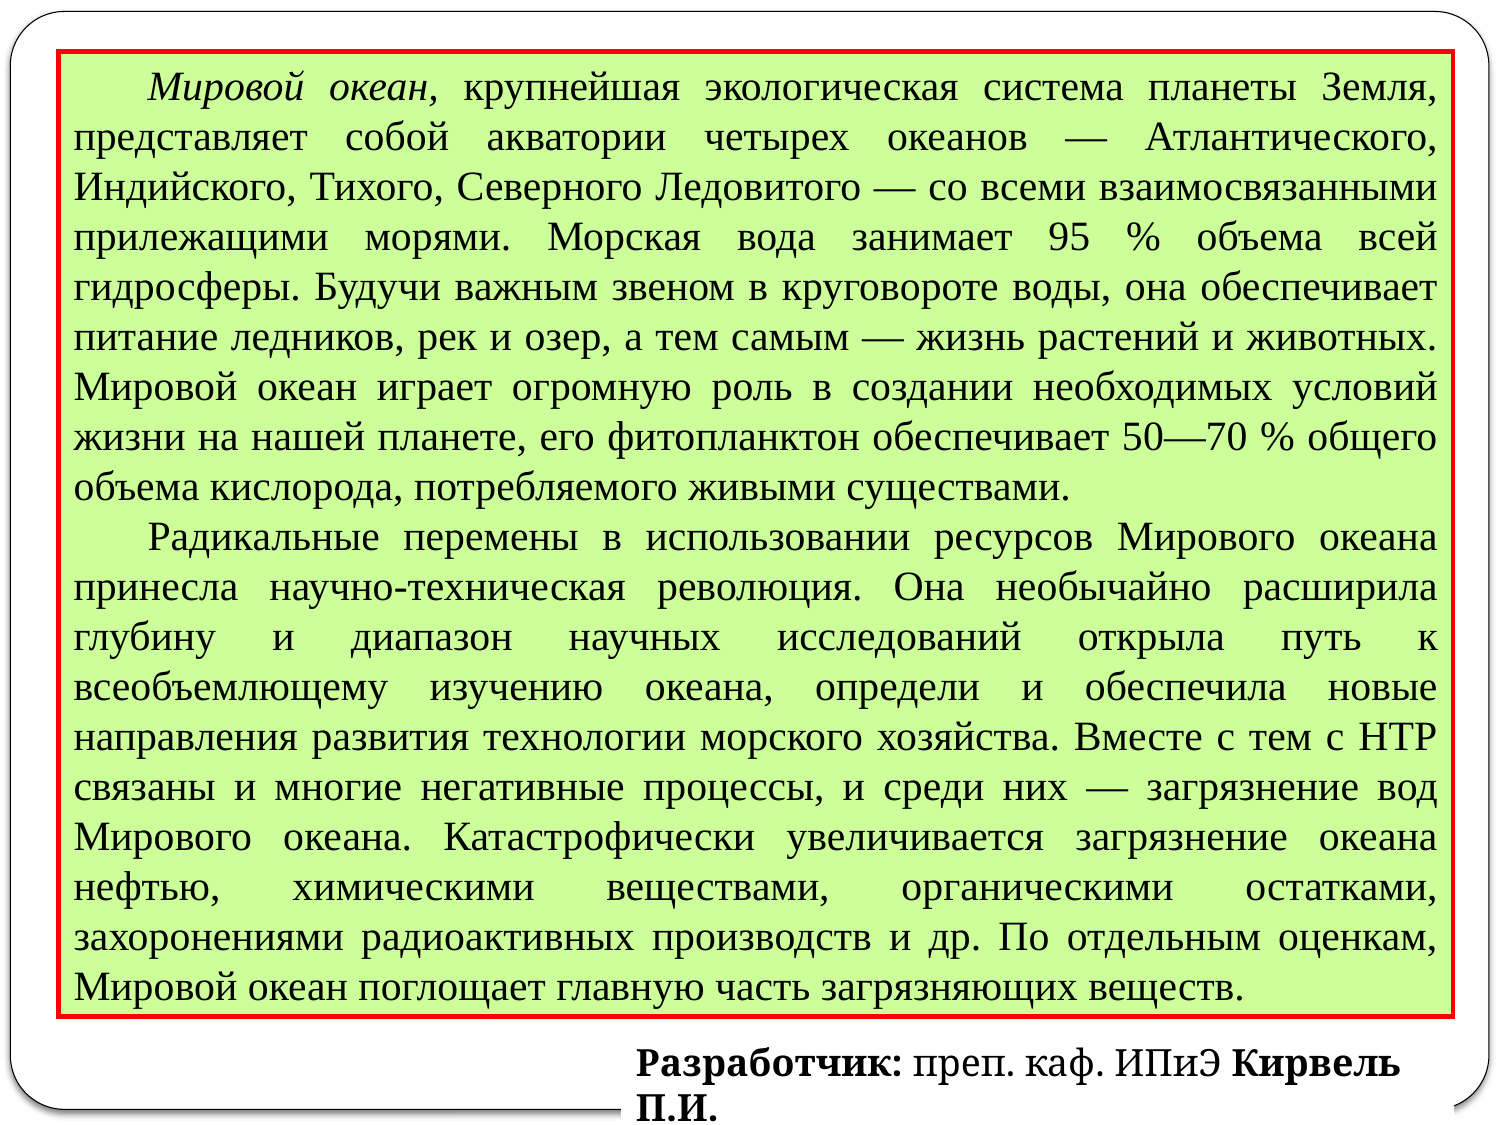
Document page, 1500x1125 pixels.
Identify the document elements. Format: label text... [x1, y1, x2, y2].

text_box Мировой океан, крупнейшая экологическая система планеты Земля, представляет собой акватории четырех океанов — Атлантического, Индийского, Тихого, Северного Ледовитого — со всеми взаимосвязанными прилежащими морями. Морская вода занимает 95 % объема всей гидросферы. Будучи важным звеном в круговороте воды, она обеспечивает питание ледников, рек и озер, а тем самым — жизнь растений и животных. Мировой оке­ан играет огромную роль в создании необходимых условий жизни на нашей планете, его фитопланктон обеспечивает 50—70 % общего объема кислорода, потребляемого живыми существами. Радикальные перемены в использовании ресурсов Мирового океана принесла научно-техническая революция. Она необычайно расширила глубину и диапазон научных исследований открыла путь к всеобъемлющему изучению океана, определи и обеспечила новые направления развития технологии морского хозяйства. Вместе с тем с НТР связаны и многие негативные процессы, и среди них — загрязнение вод Мирового океана. Катастрофически увеличивается загрязнение океана нефтью, химическими веществами, органическими остатками, захоронениями радиоактивных производств и др. По отдельным оценкам, Мировой океан поглощает главную часть загрязняющих веществ. [58, 51, 1453, 1017]
text_box Разработчик: преп. каф. ИПиЭ Кирвель П.И. [621, 1031, 1455, 1125]
